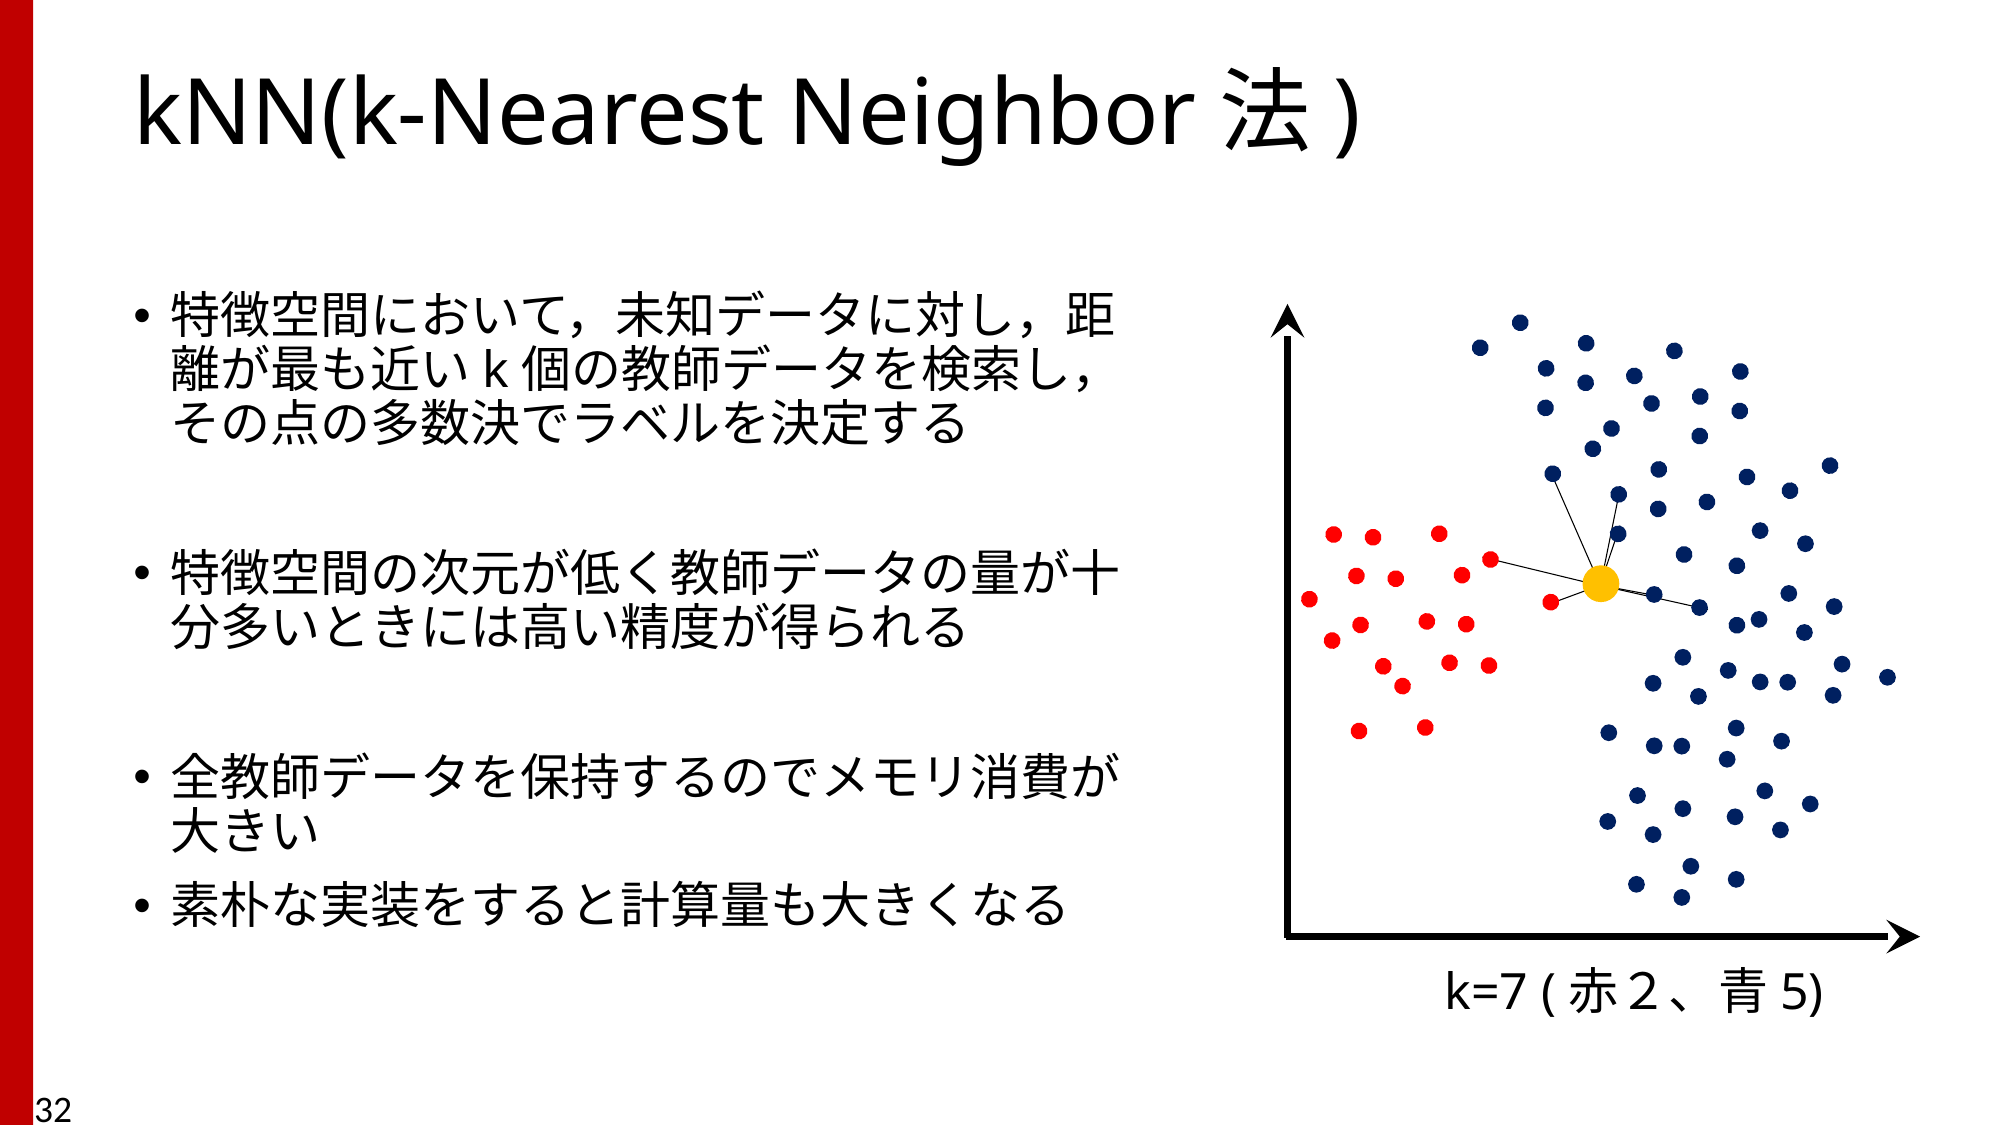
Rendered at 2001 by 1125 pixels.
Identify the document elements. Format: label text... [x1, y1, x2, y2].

slide_number 32 [19, 1077, 470, 1125]
text_box k=7 (赤２、青5) [1429, 952, 1839, 1028]
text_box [1286, 303, 1921, 938]
list 特徴空間において，未知データに対し，距離が最も近いk個の教師データを検索し，その点の多数決でラベルを決定する 特徴空間の次元が低く教師データの量が十分多いときには高い精度が得られる 全教師データを保持するのでメモリ消費が大きい 素朴な実装をすると計算量も大きくなる [118, 283, 1160, 1005]
title kNN(k-Nearest Neighbor法) [118, 55, 1926, 176]
